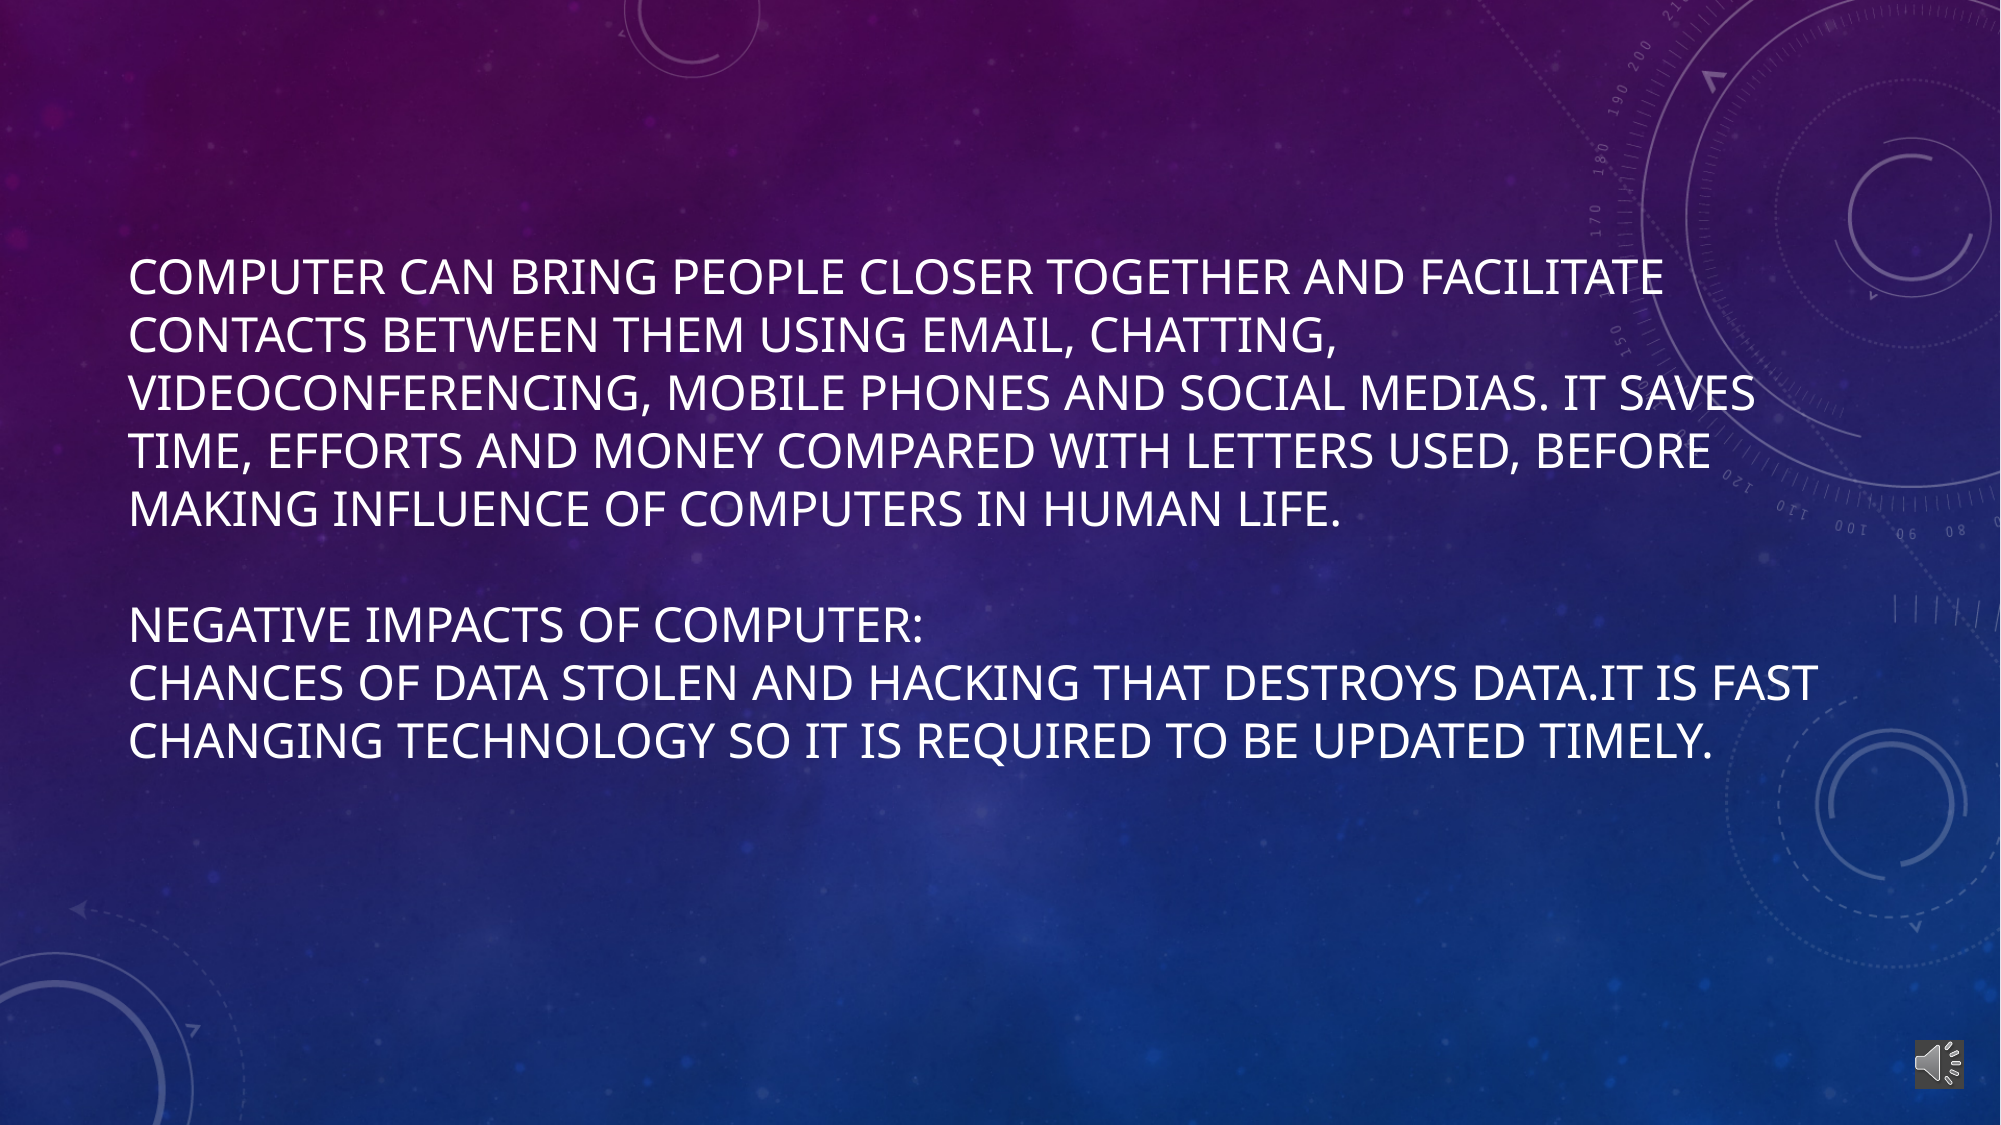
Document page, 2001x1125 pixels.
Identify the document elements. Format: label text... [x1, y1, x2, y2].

picture [0, 0, 2001, 1125]
title Computer can bring people closer together and facilitate contacts between them using Email, Chatting, Videoconferencing, Mobile Phones and Social Medias. It saves time, efforts and money compared with letters used, before making influence of computers in human life. NEGATIVE IMPACTS OF COMPUTER: CHANCES OF DATA STOLEN AND HACKING THAT DESTROYS DATA.IT IS FAST CHANGING TECHNOLOGY SO IT IS REQUIRED TO BE UPDATED TIMELY. [112, 99, 1879, 979]
